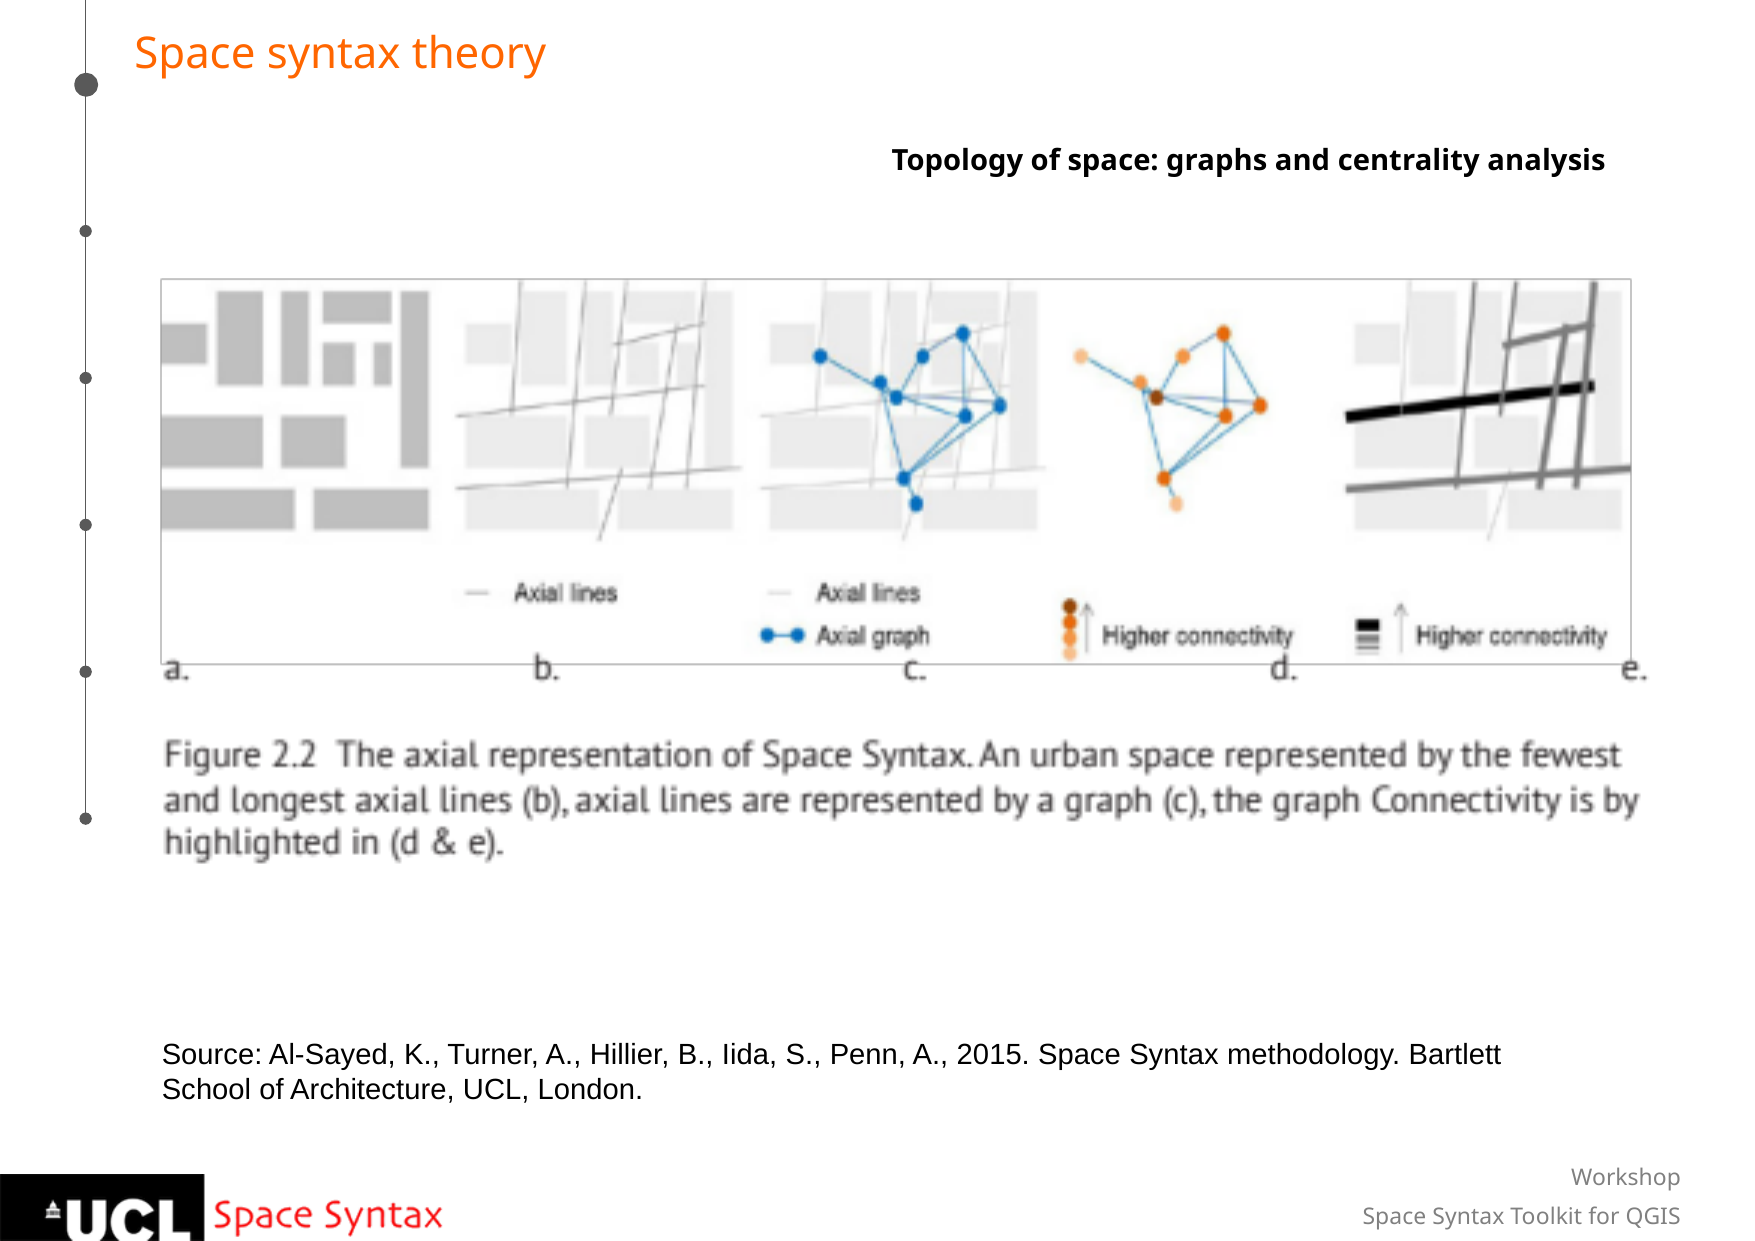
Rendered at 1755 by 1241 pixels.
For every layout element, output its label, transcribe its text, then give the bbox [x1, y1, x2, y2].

text_box Topology of space: graphs and centrality analysis [876, 116, 1744, 184]
text_box Space syntax theory [119, 17, 1175, 85]
text_box [77, 75, 96, 94]
picture [0, 1174, 528, 1241]
text_box Source: Al-Sayed, K., Turner, A., Hillier, B., Iida, S., Penn, A., 2015. Space Syntax methodology. Bartlett School of Architecture, UCL, London. [147, 1027, 1614, 1113]
picture [128, 247, 1672, 870]
